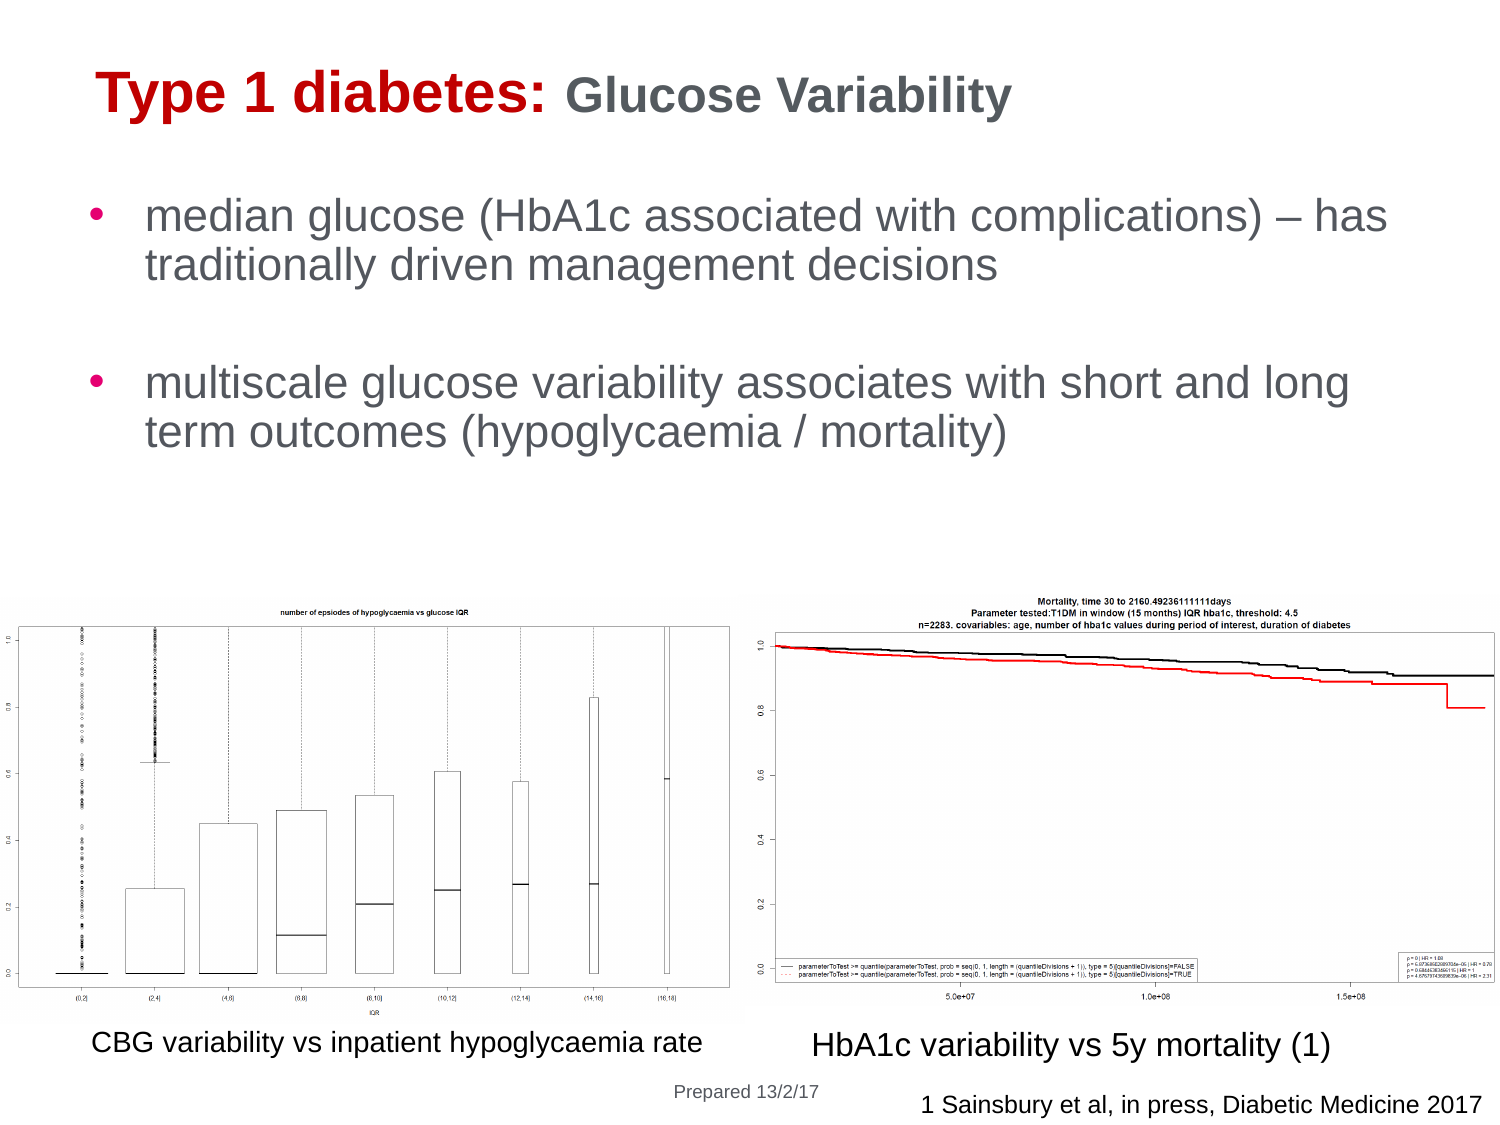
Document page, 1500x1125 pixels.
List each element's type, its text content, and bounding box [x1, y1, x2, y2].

text_box Type 1 diabetes: Glucose Variability [81, 54, 1028, 133]
text_box HbA1c variability vs 5y mortality (1) [796, 1015, 1348, 1071]
text_box 1 Sainsbury et al, in press, Diabetic Medicine 2017 [905, 1081, 1499, 1125]
subtitle median glucose (HbA1c associated with complications) – has traditionally driven management decisions multiscale glucose variability associates with short and long term outcomes (hypoglycaemia / mortality) [88, 184, 1439, 596]
picture [0, 594, 1500, 1024]
text_box CBG variability vs inpatient hypoglycaemia rate [76, 1031, 739, 1066]
